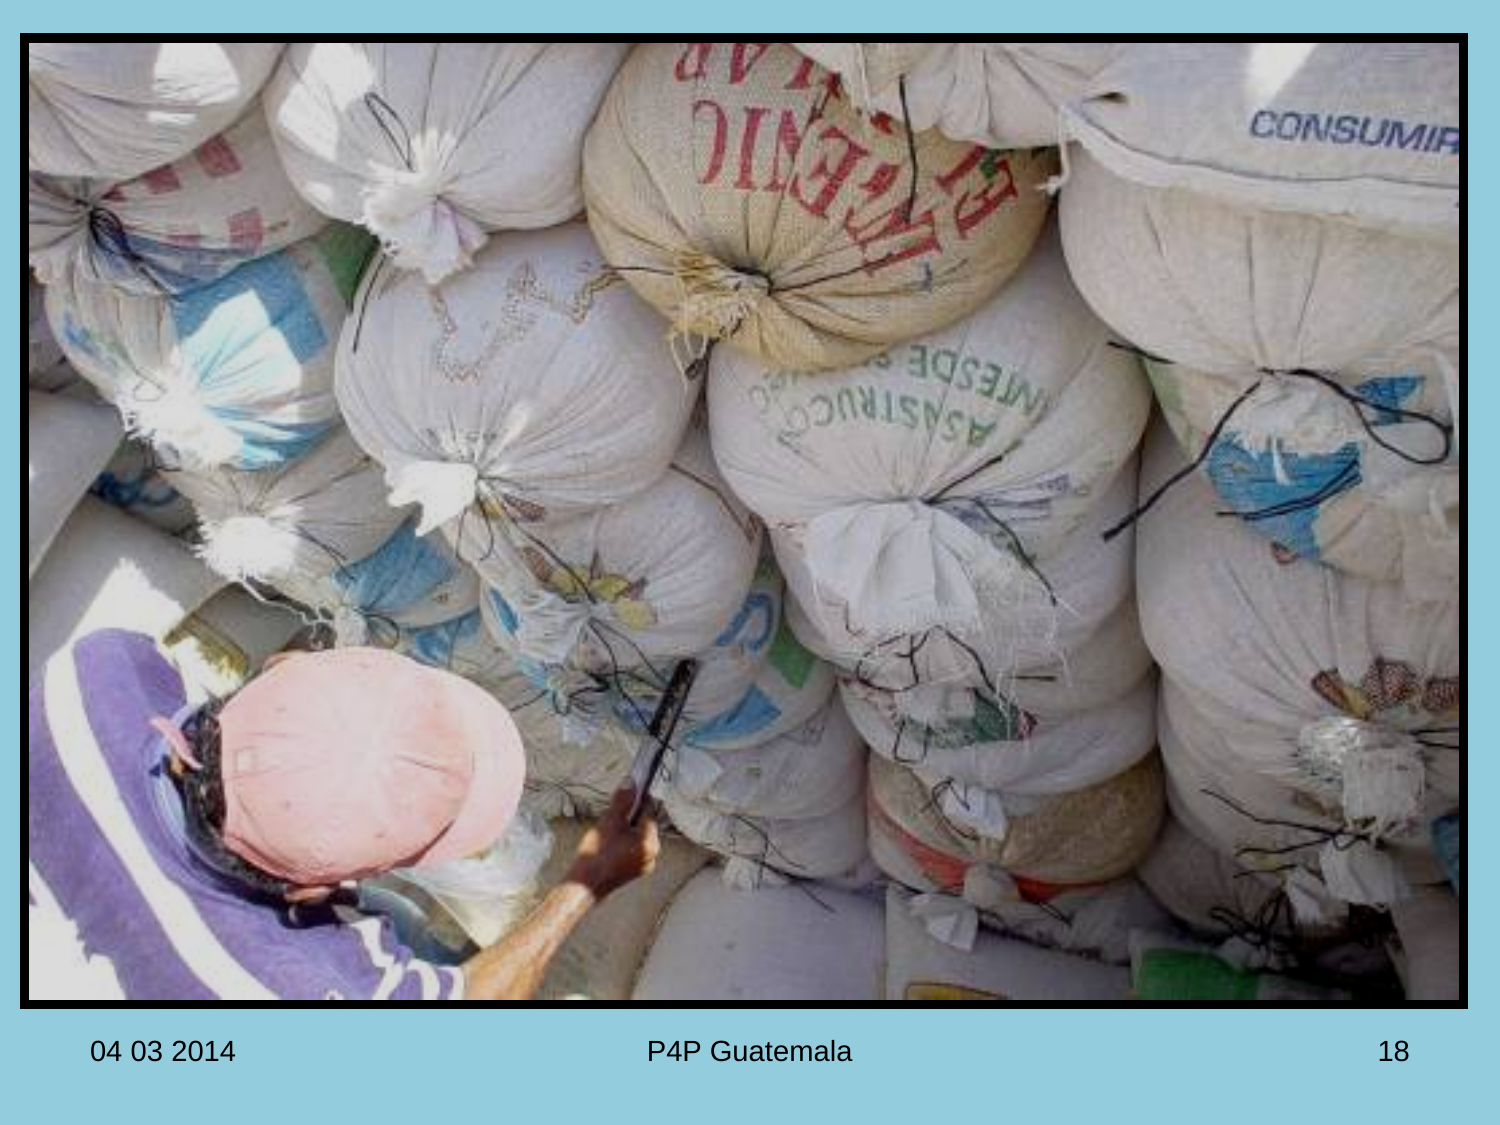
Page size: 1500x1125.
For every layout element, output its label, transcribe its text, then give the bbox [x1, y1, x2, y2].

slide_number 18 [1074, 1024, 1425, 1103]
slide_number 04 03 2014 [75, 1024, 425, 1103]
footer P4P Guatemala [512, 1024, 988, 1103]
picture [29, 42, 1460, 1000]
